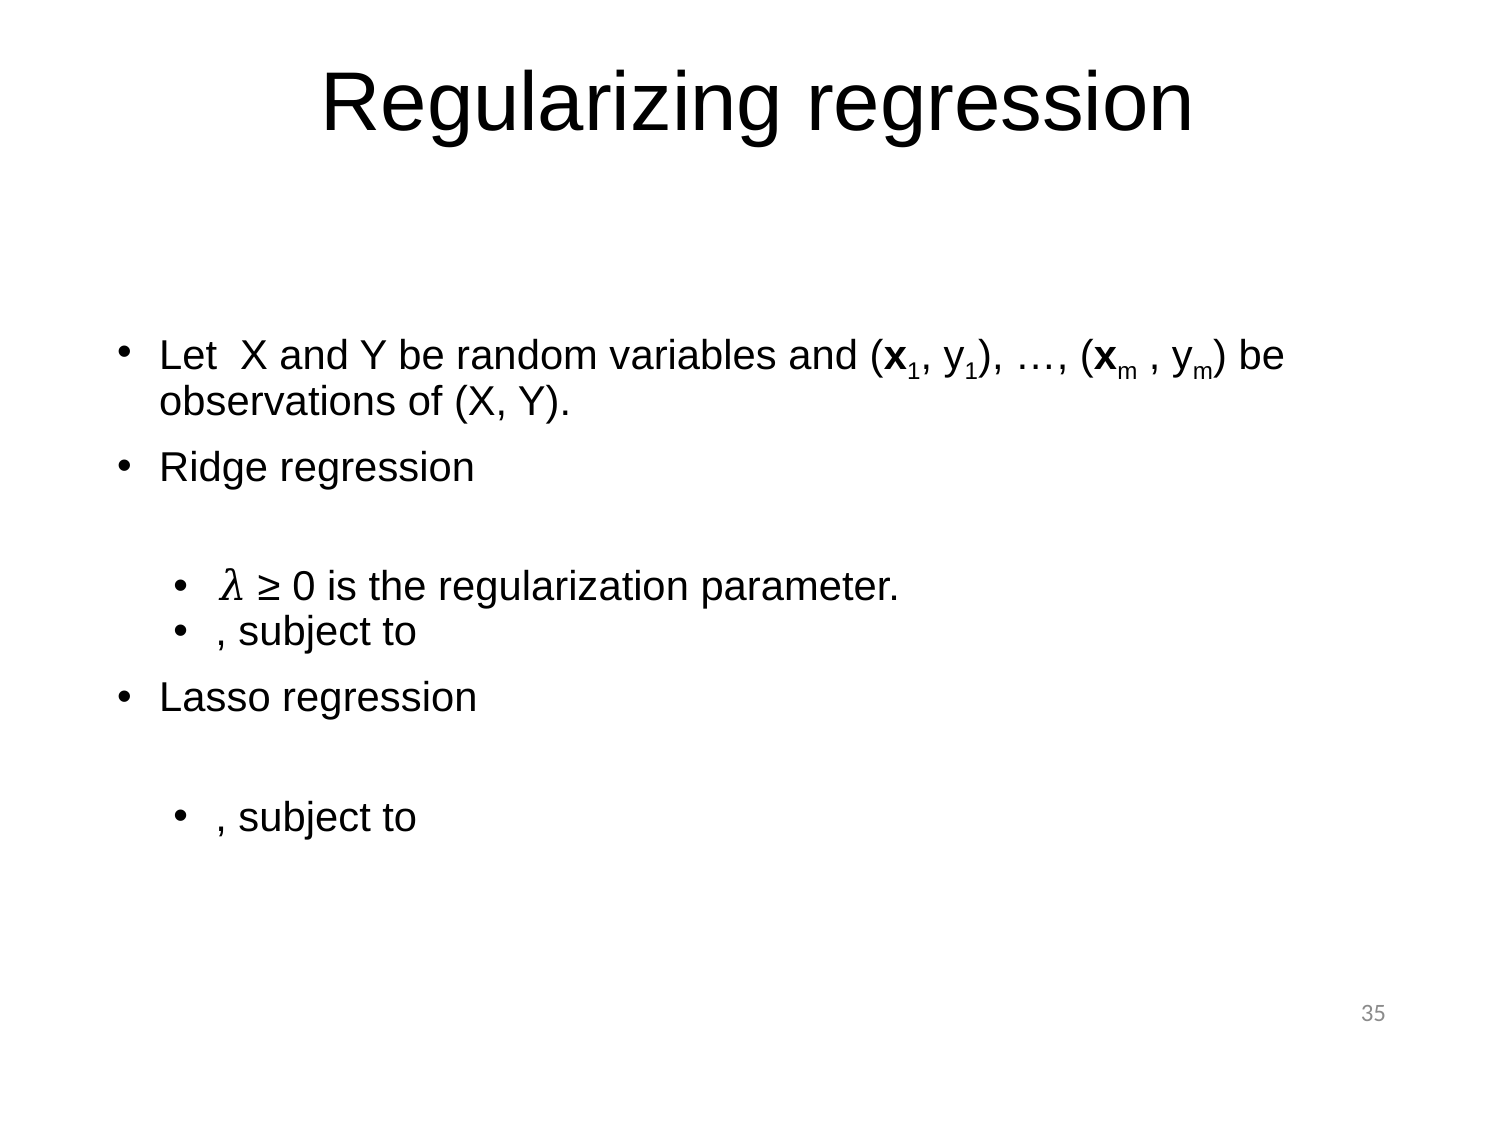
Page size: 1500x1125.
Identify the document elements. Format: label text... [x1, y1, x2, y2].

slide_number 35 [1138, 988, 1402, 1034]
title Regularizing regression [69, 50, 1447, 158]
